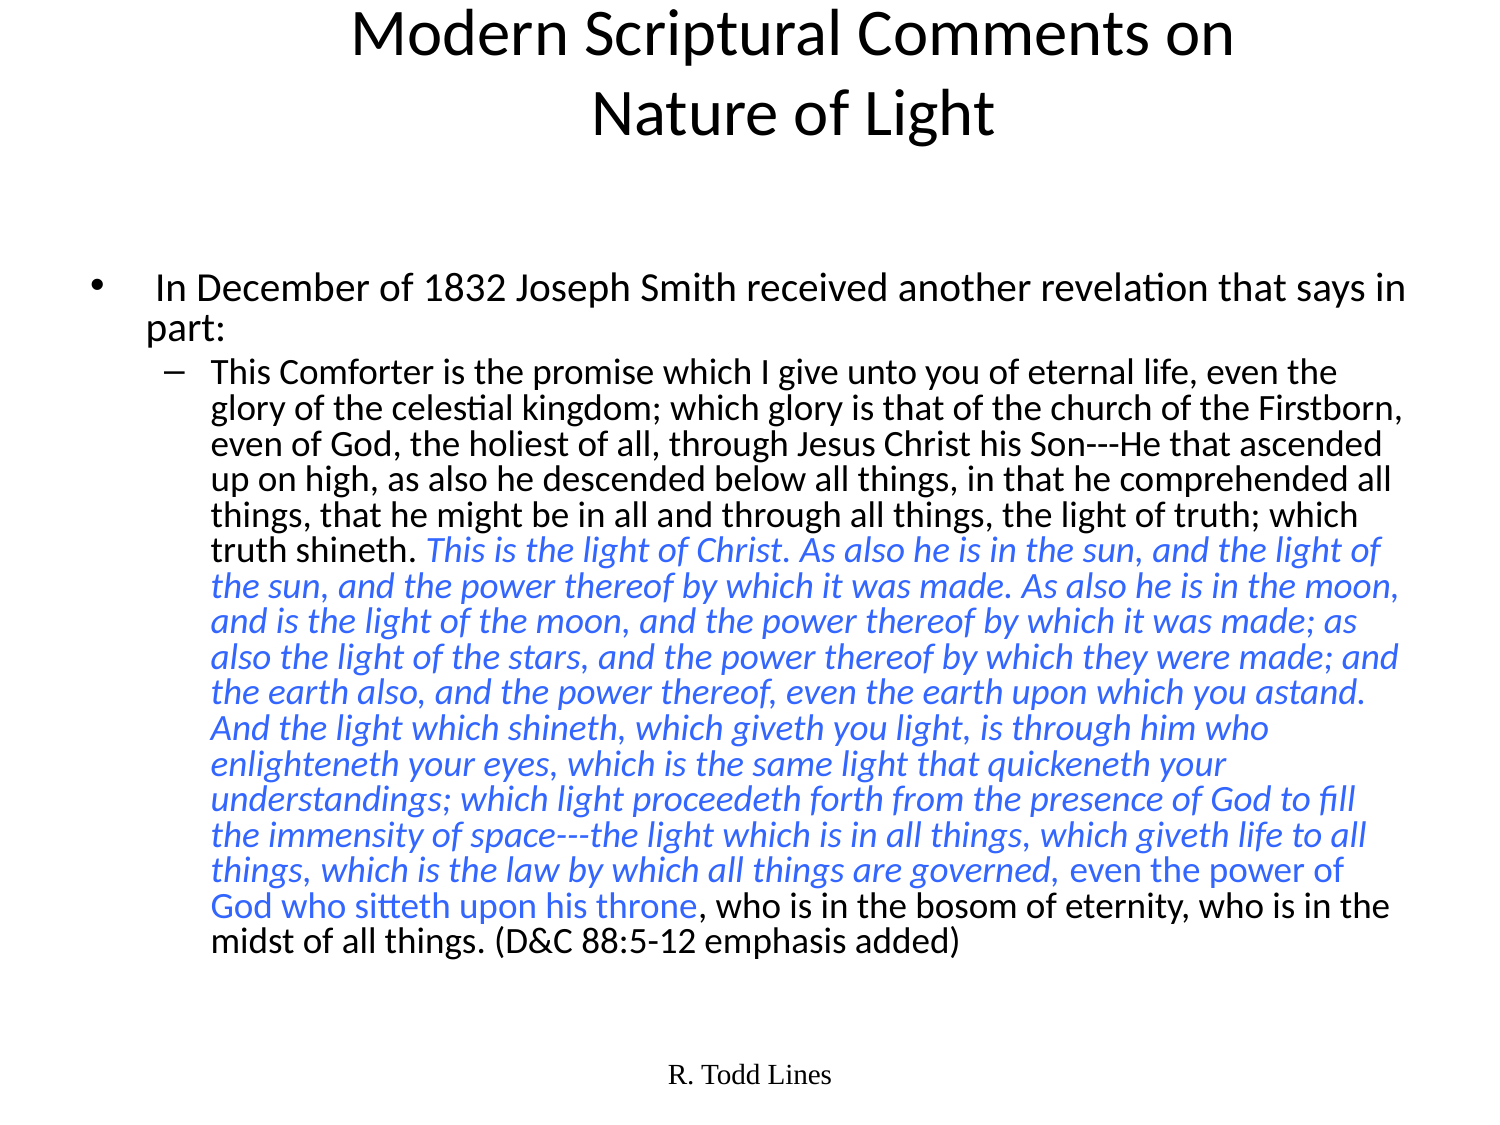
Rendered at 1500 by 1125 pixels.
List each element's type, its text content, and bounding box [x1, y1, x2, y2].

footer R. Todd Lines [512, 1042, 988, 1103]
list In December of 1832 Joseph Smith received another revelation that says in part: This Comforter is the promise which I give unto you of eternal life, even the glory of the celestial kingdom; which glory is that of the church of the Firstborn, even of God, the holiest of all, through Jesus Christ his Son---He that ascended up on high, as also he descended below all things, in that he comprehended all things, that he might be in all and through all things, the light of truth; which truth shineth. This is the light of Christ. As also he is in the sun, and the light of the sun, and the power thereof by which it was made. As also he is in the moon, and is the light of the moon, and the power thereof by which it was made; as also the light of the stars, and the power thereof by which they were made; and the earth also, and the power thereof, even the earth upon which you astand. And the light which shineth, which giveth you light, is through him who enlighteneth your eyes, which is the same light that quickeneth your understandings; which light proceedeth forth from the presence of God to fill the immensity of space---the light which is in all things, which giveth life to all things, which is the law by which all things are governed, even the power of God who sitteth upon his throne, who is in the bosom of eternity, who is in the midst of all things. (D&C 88:5-12 emphasis added) [75, 262, 1425, 1005]
title Modern Scriptural Comments on Nature of Light [262, 0, 1325, 163]
